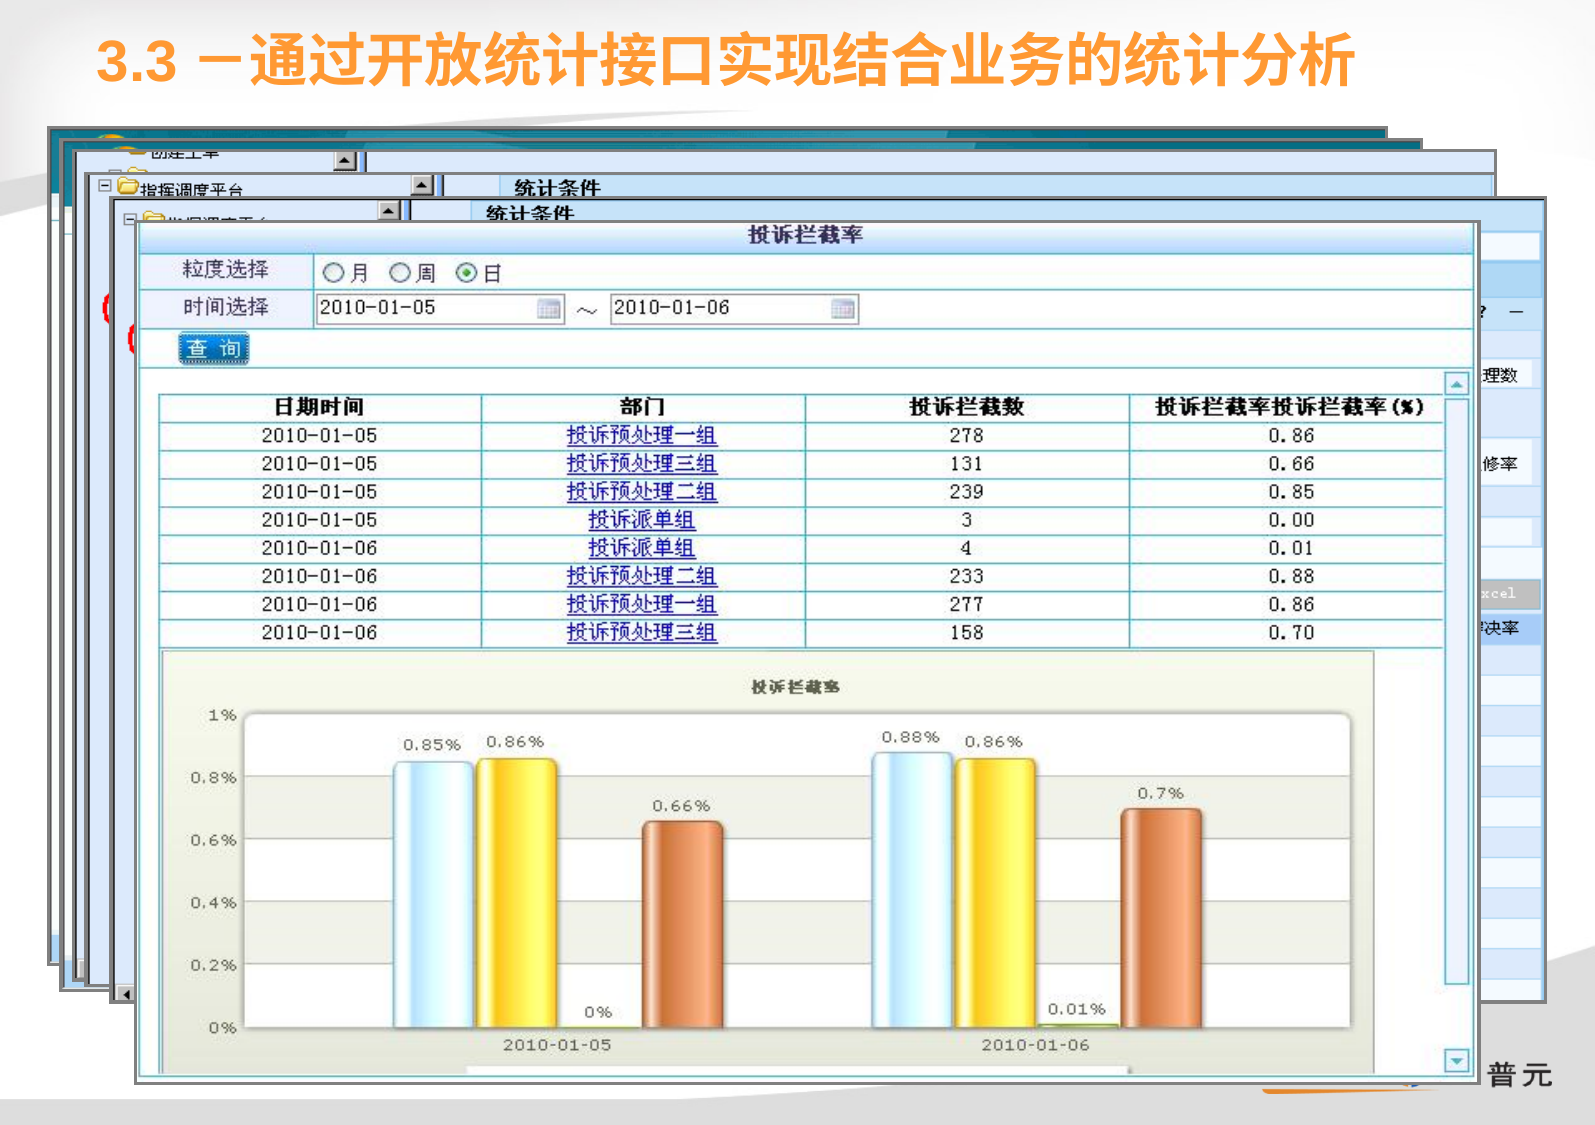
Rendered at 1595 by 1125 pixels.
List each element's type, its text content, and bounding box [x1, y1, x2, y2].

picture [0, 0, 1595, 1125]
title 3.3－通过开放统计接口实现结合业务的统计分析 [81, 11, 1514, 106]
